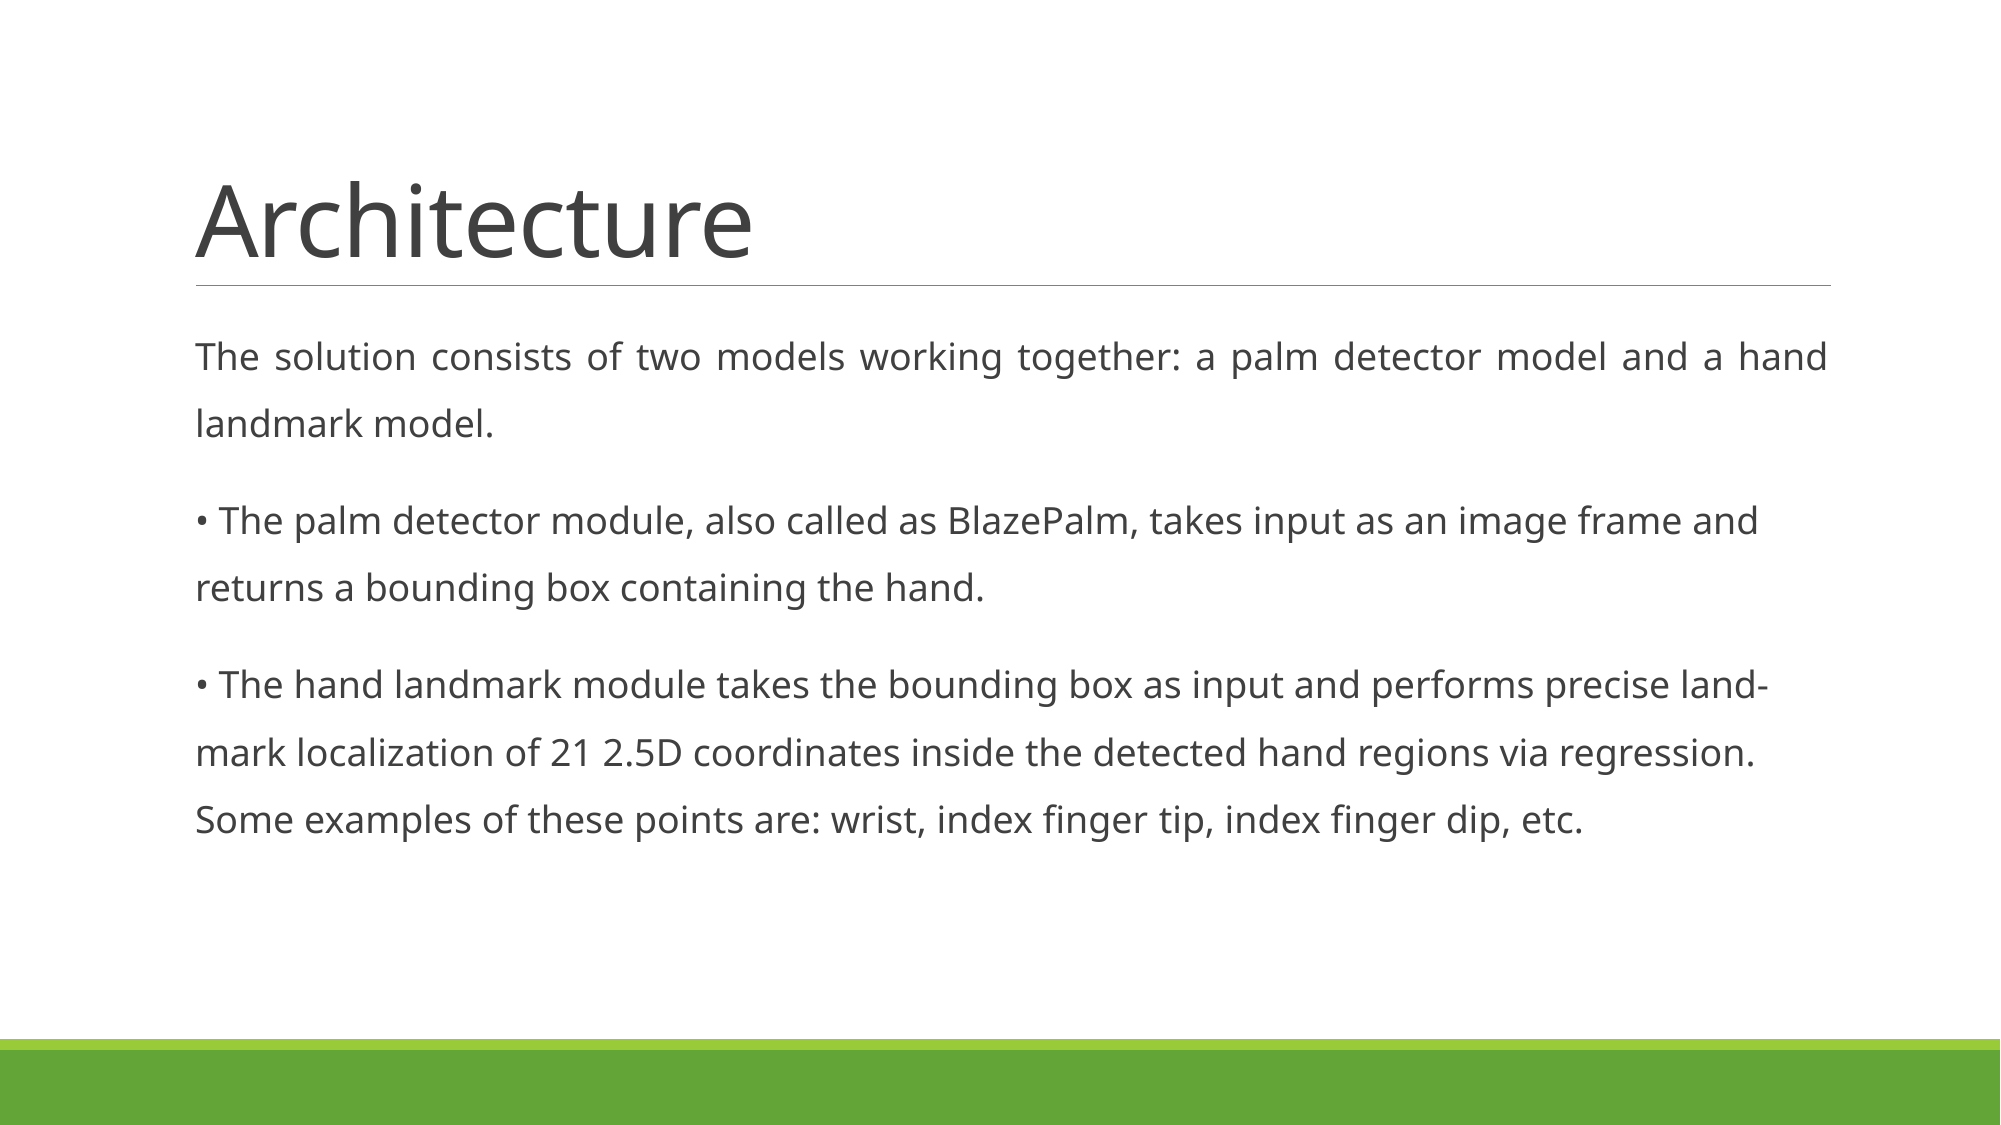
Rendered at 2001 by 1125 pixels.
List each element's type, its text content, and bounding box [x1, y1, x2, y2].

title Architecture [180, 47, 1830, 285]
list The solution consists of two models working together: a palm detector model and a hand landmark model. • The palm detector module, also called as BlazePalm, takes input as an image frame and returns a bounding box containing the hand. • The hand landmark module takes the bounding box as input and performs precise land-mark localization of 21 2.5D coordinates inside the detected hand regions via regression. Some examples of these points are: wrist, index finger tip, index finger dip, etc. [180, 302, 1830, 963]
